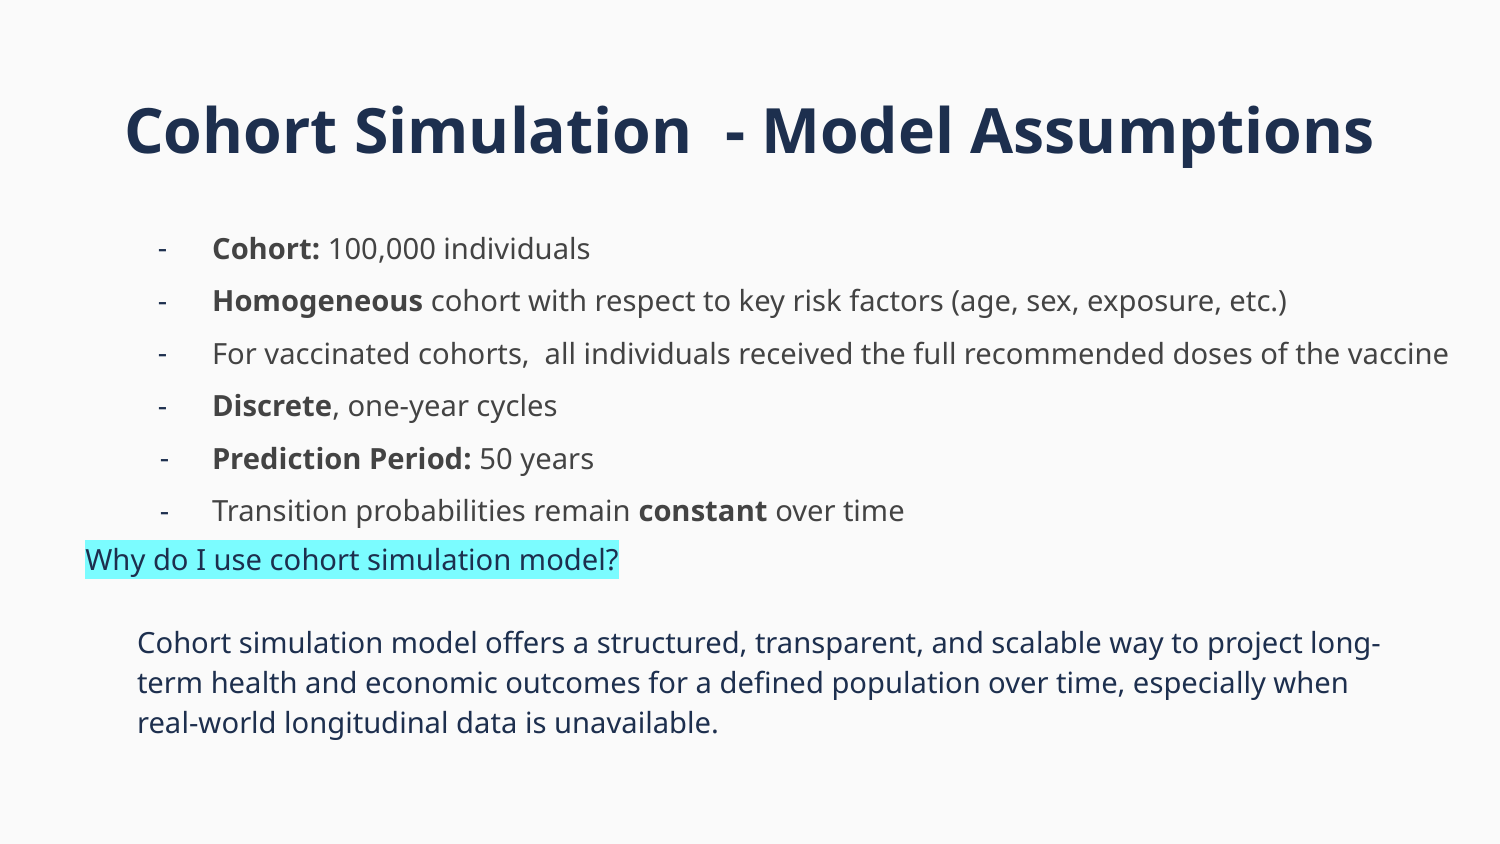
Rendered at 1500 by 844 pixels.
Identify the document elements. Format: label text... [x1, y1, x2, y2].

text_box Why do I use cohort simulation model? [70, 526, 702, 587]
list Cohort: 100,000 individuals Homogeneous cohort with respect to key risk factors (age, sex, exposure, etc.) For vaccinated cohorts, all individuals received the full recommended doses of the vaccine Discrete, one-year cycles Prediction Period: 50 years Transition probabilities remain constant over time [122, 197, 1473, 697]
title Cohort Simulation - Model Assumptions [42, 76, 1458, 171]
text_box Cohort simulation model offers a structured, transparent, and scalable way to project long-term health and economic outcomes for a defined population over time, especially when real-world longitudinal data is unavailable. [122, 604, 1407, 755]
